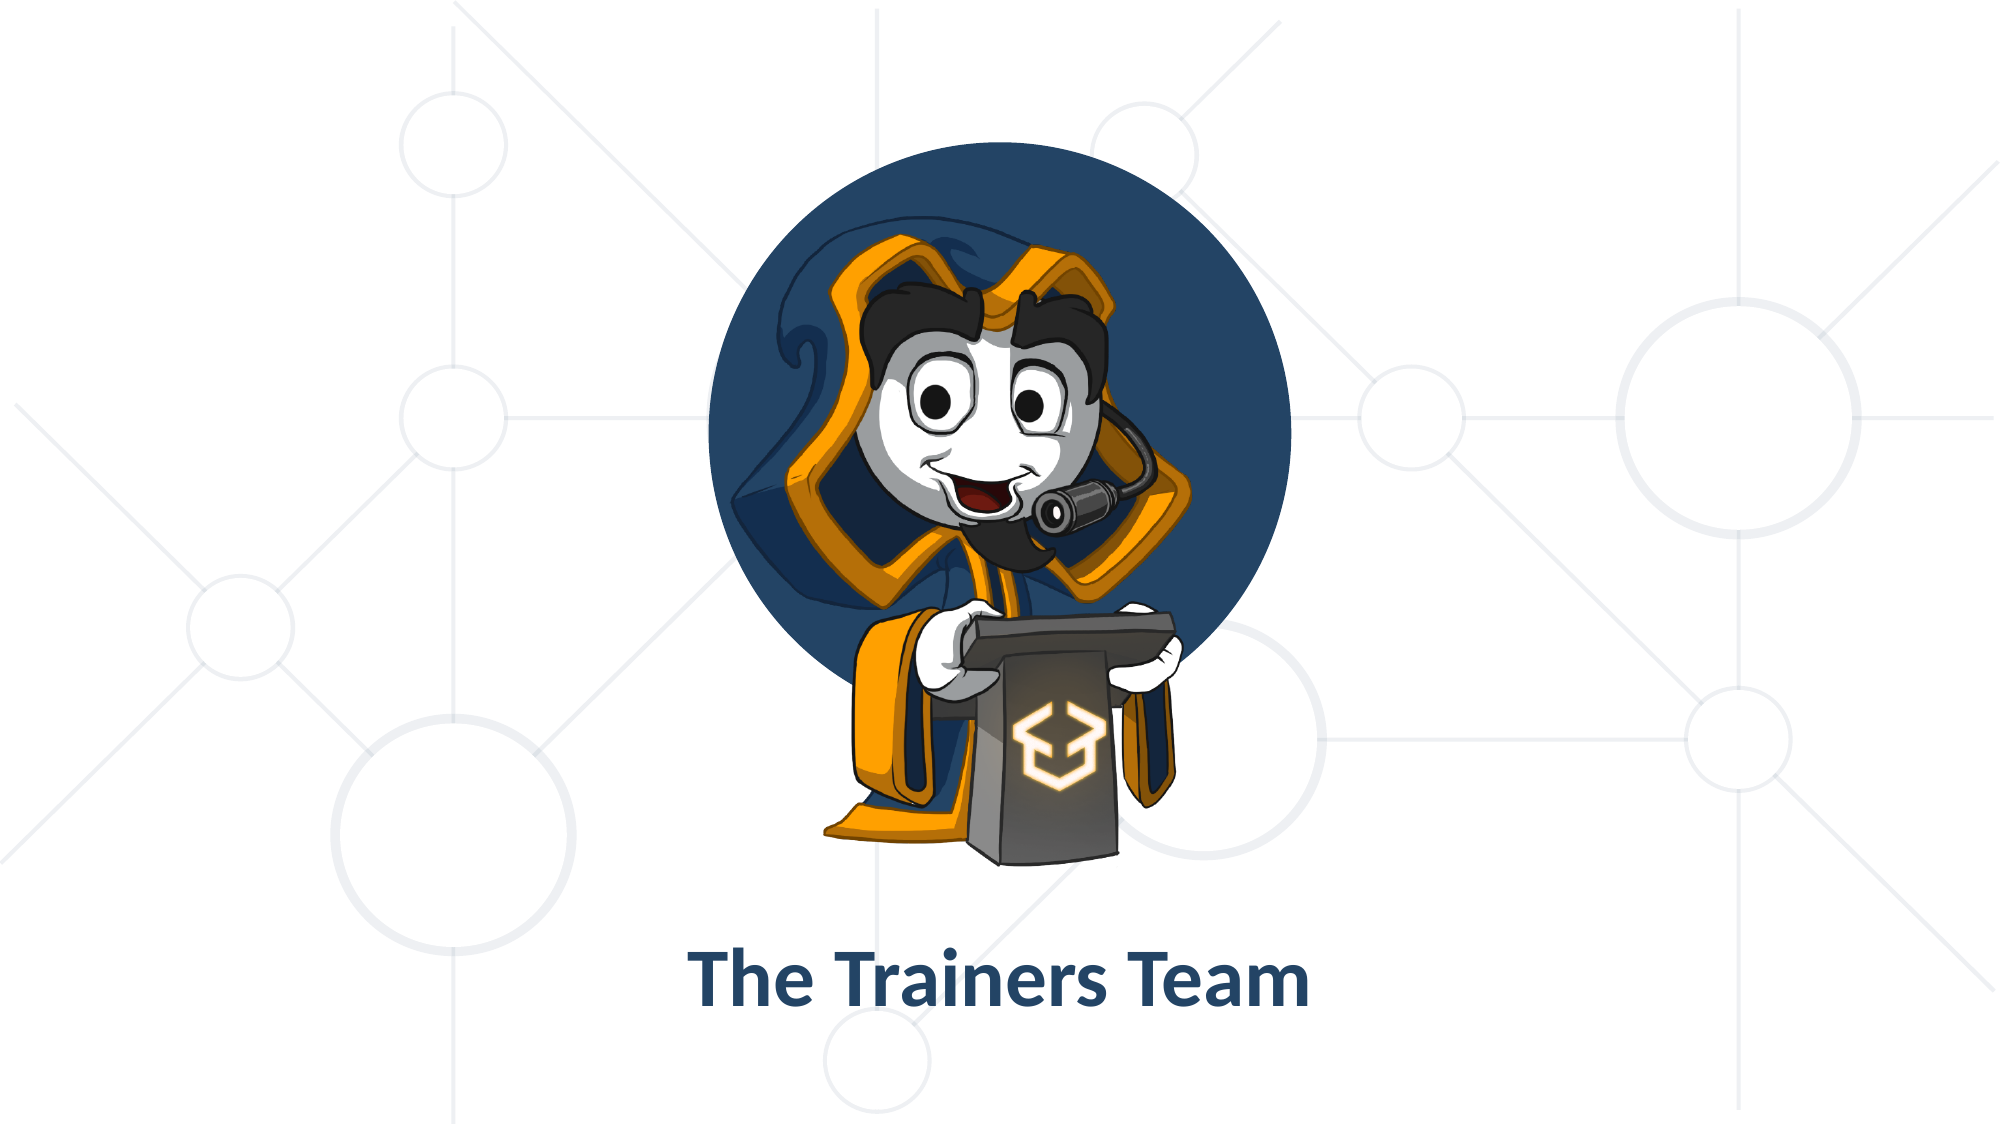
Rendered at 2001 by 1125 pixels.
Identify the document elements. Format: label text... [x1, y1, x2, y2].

picture [638, 174, 1362, 898]
text_box The Trainers Team [267, 915, 1734, 1050]
